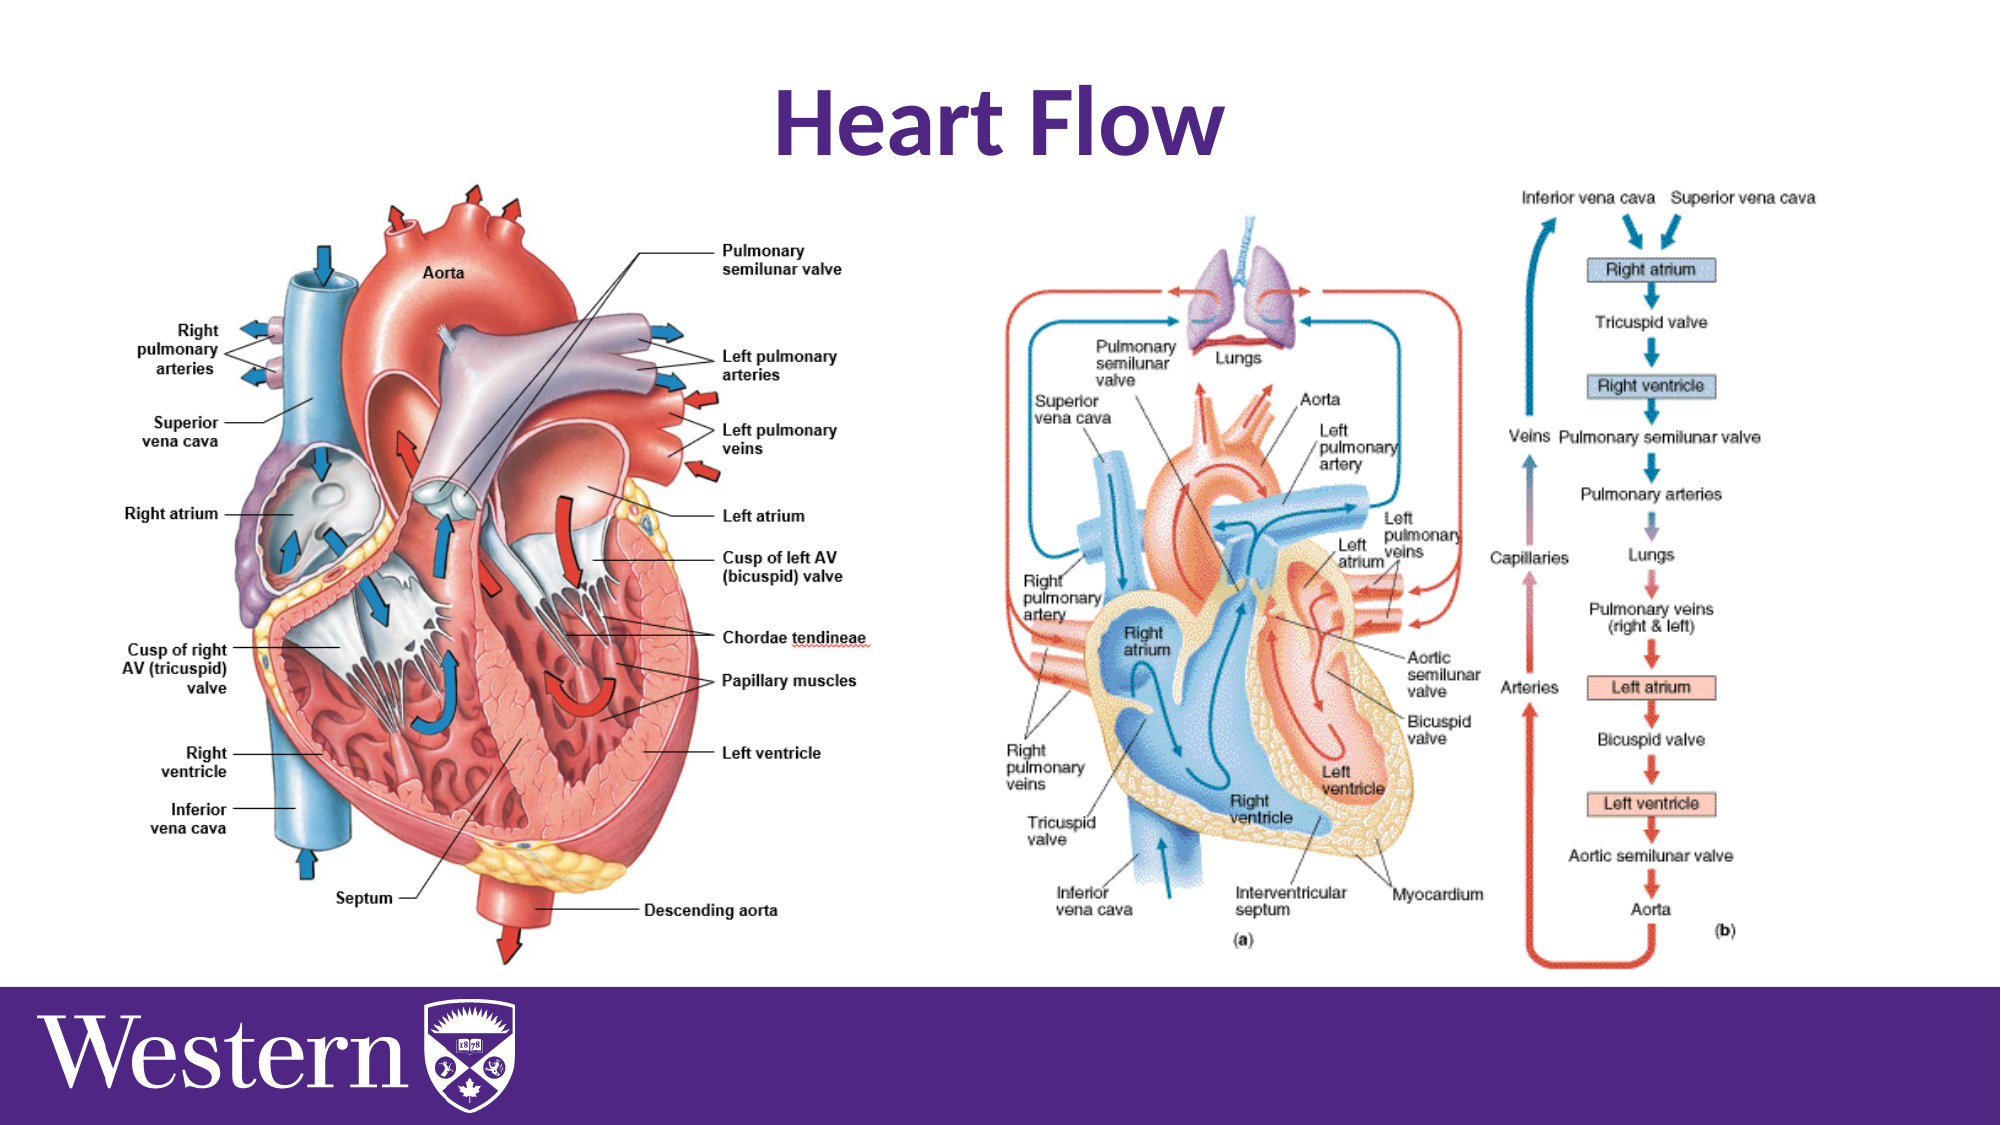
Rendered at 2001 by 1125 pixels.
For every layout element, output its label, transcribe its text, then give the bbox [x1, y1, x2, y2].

text_box [0, 986, 2000, 1125]
picture [37, 999, 515, 1113]
picture [100, 179, 920, 975]
title Heart Flow [137, 32, 1863, 213]
picture [956, 179, 1826, 975]
